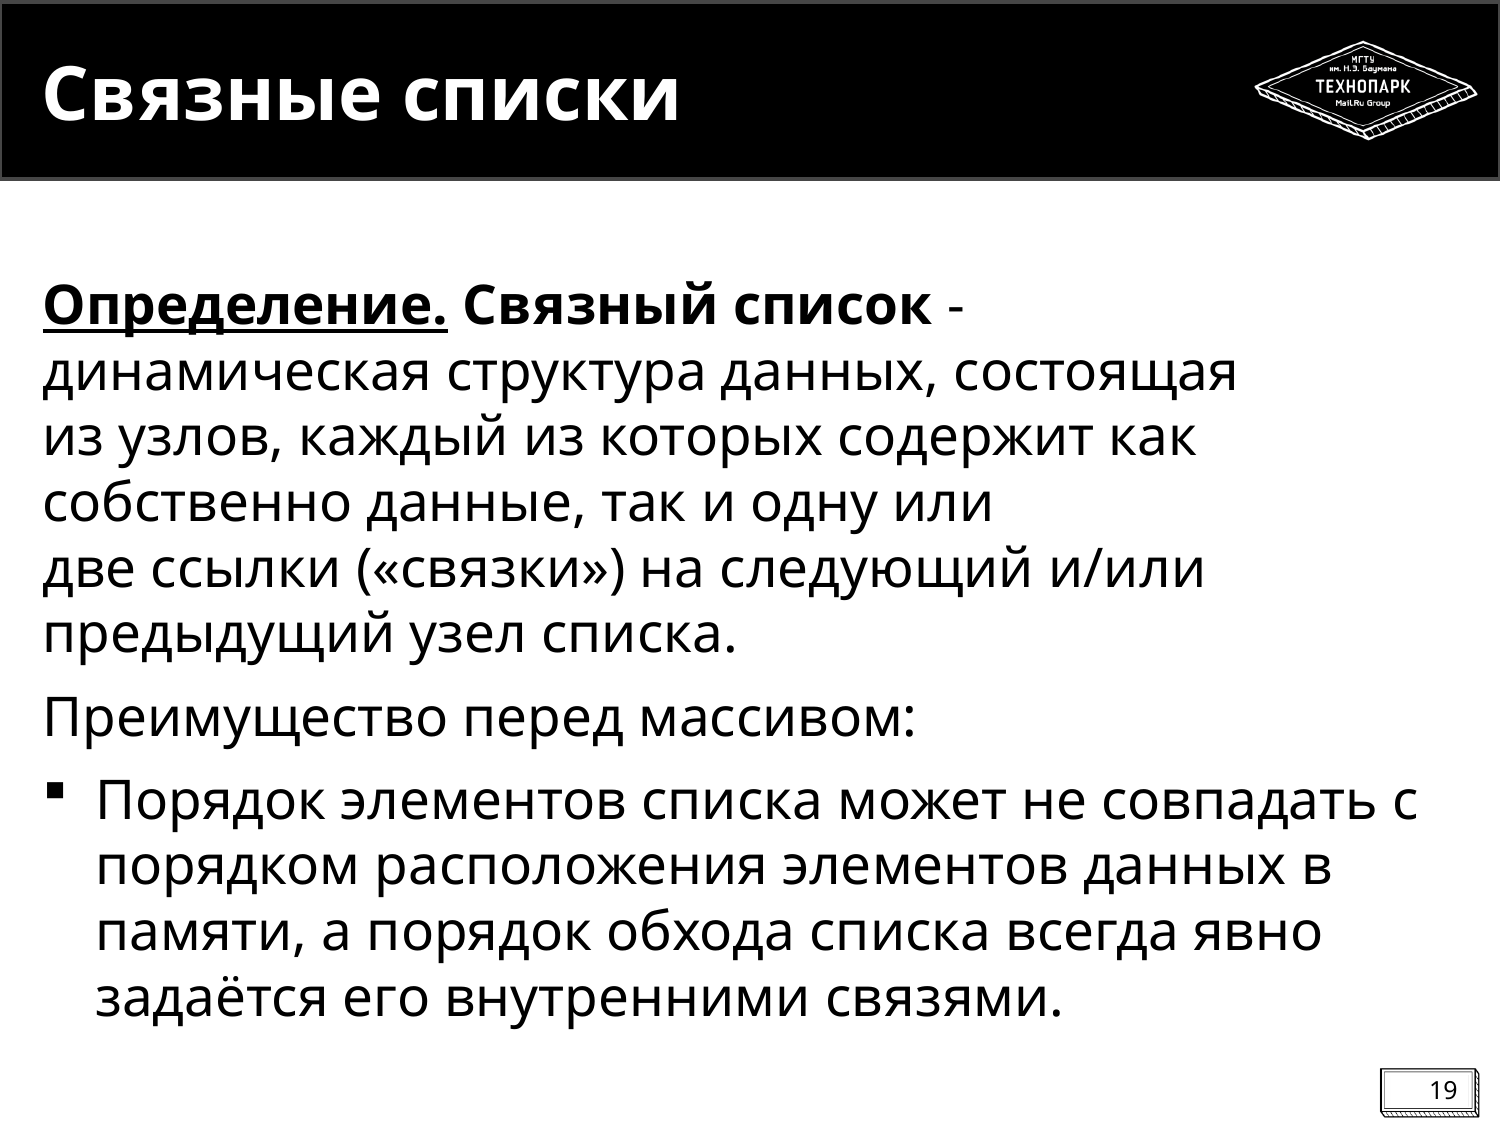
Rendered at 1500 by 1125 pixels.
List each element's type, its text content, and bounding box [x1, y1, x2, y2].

picture [1366, 1060, 1495, 1125]
title Связные списки [26, 15, 1250, 166]
list Определение. Связный список - динамическая структура данных, состоящая из узлов, каждый из которых содержит как собственно данные, так и одну или две ссылки («связки») на следующий и/или предыдущий узел списка. Преимущество перед массивом: Порядок элементов списка может не совпадать с порядком расположения элементов данных в памяти, а порядок обхода списка всегда явно задаётся его внутренними связями. [27, 262, 1475, 1050]
slide_number 19 [1130, 1069, 1473, 1114]
picture [1250, 19, 1492, 162]
